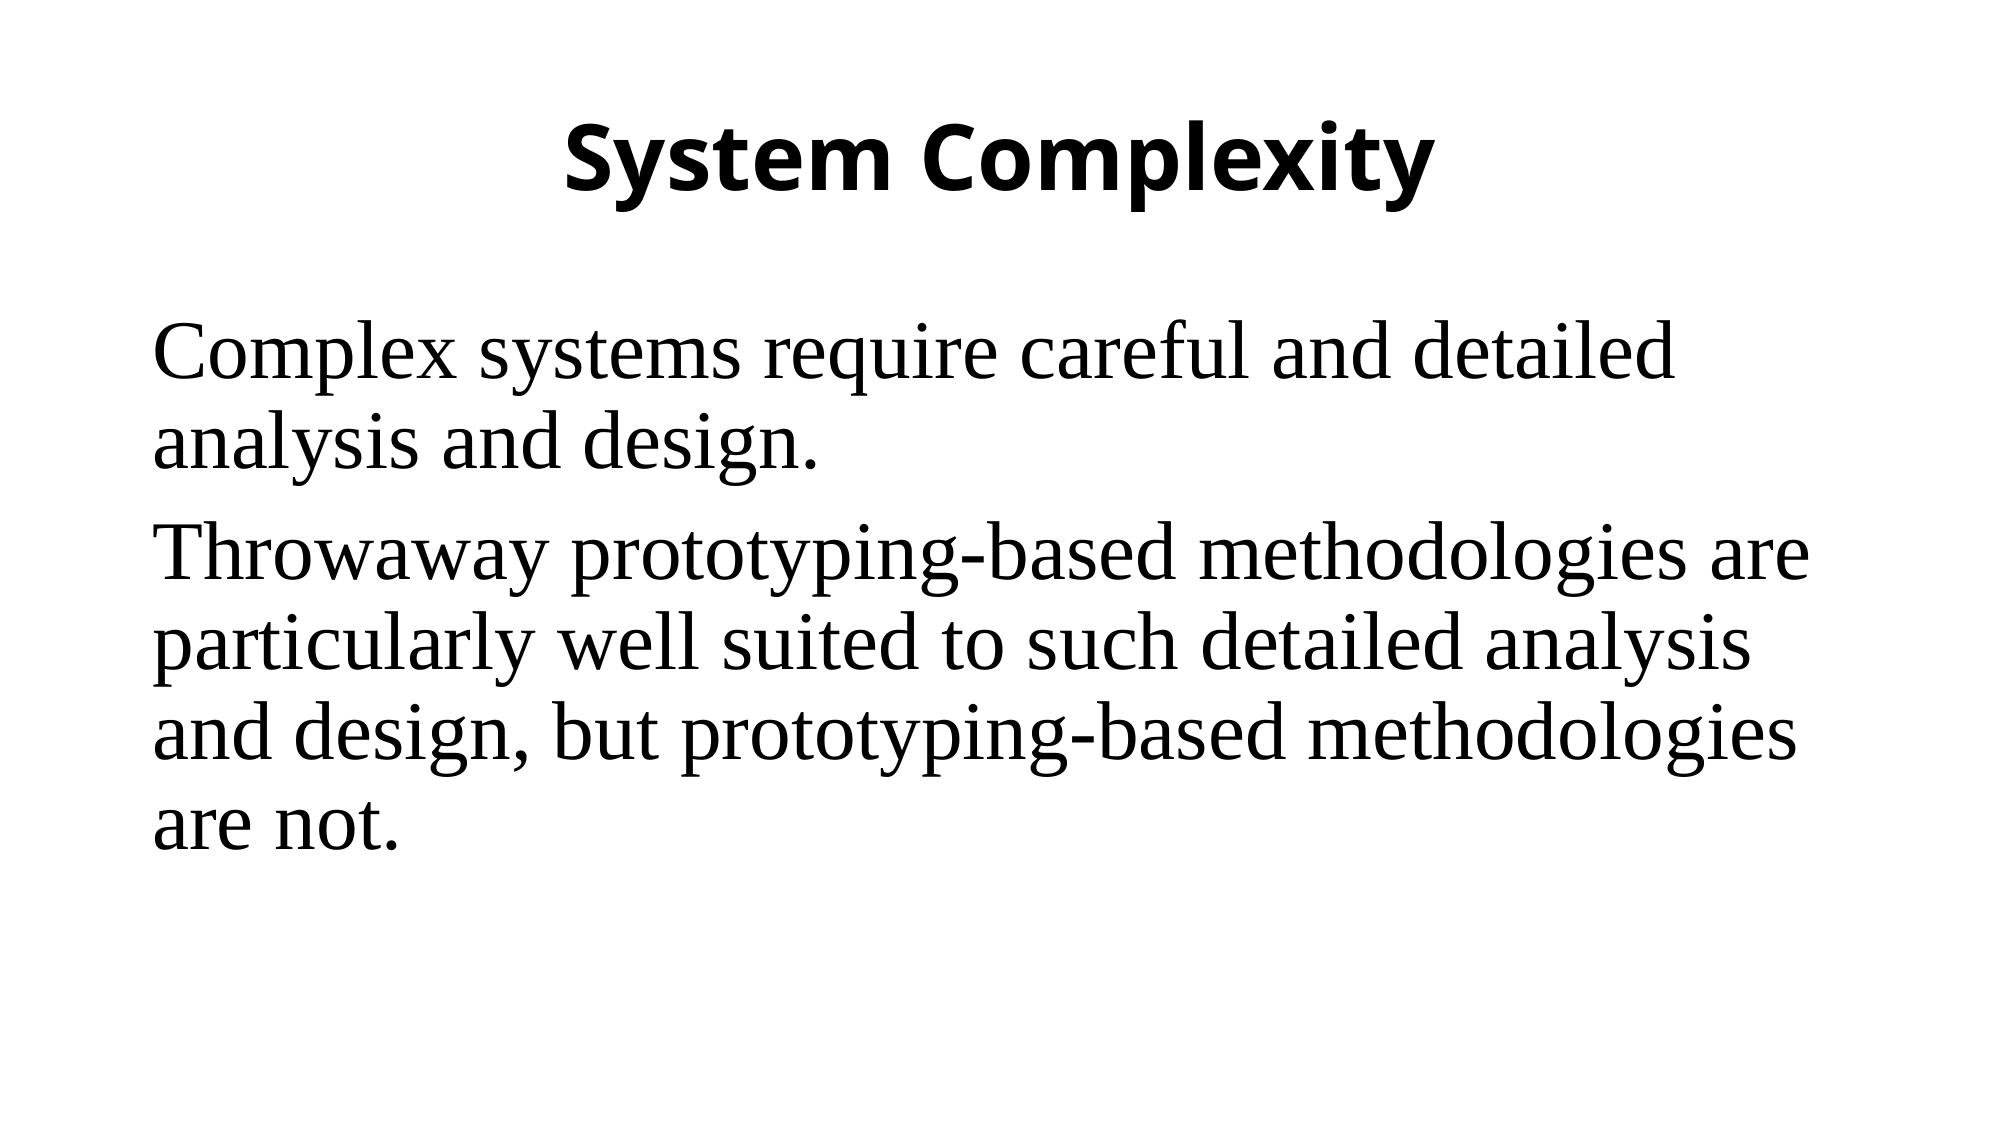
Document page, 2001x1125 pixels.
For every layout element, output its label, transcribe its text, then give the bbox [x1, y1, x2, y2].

title System Complexity [137, 51, 1863, 270]
list Complex systems require careful and detailed analysis and design. Throwaway prototyping-based methodologies are particularly well suited to such detailed analysis and design, but prototyping-based methodologies are not. [137, 299, 1863, 1014]
